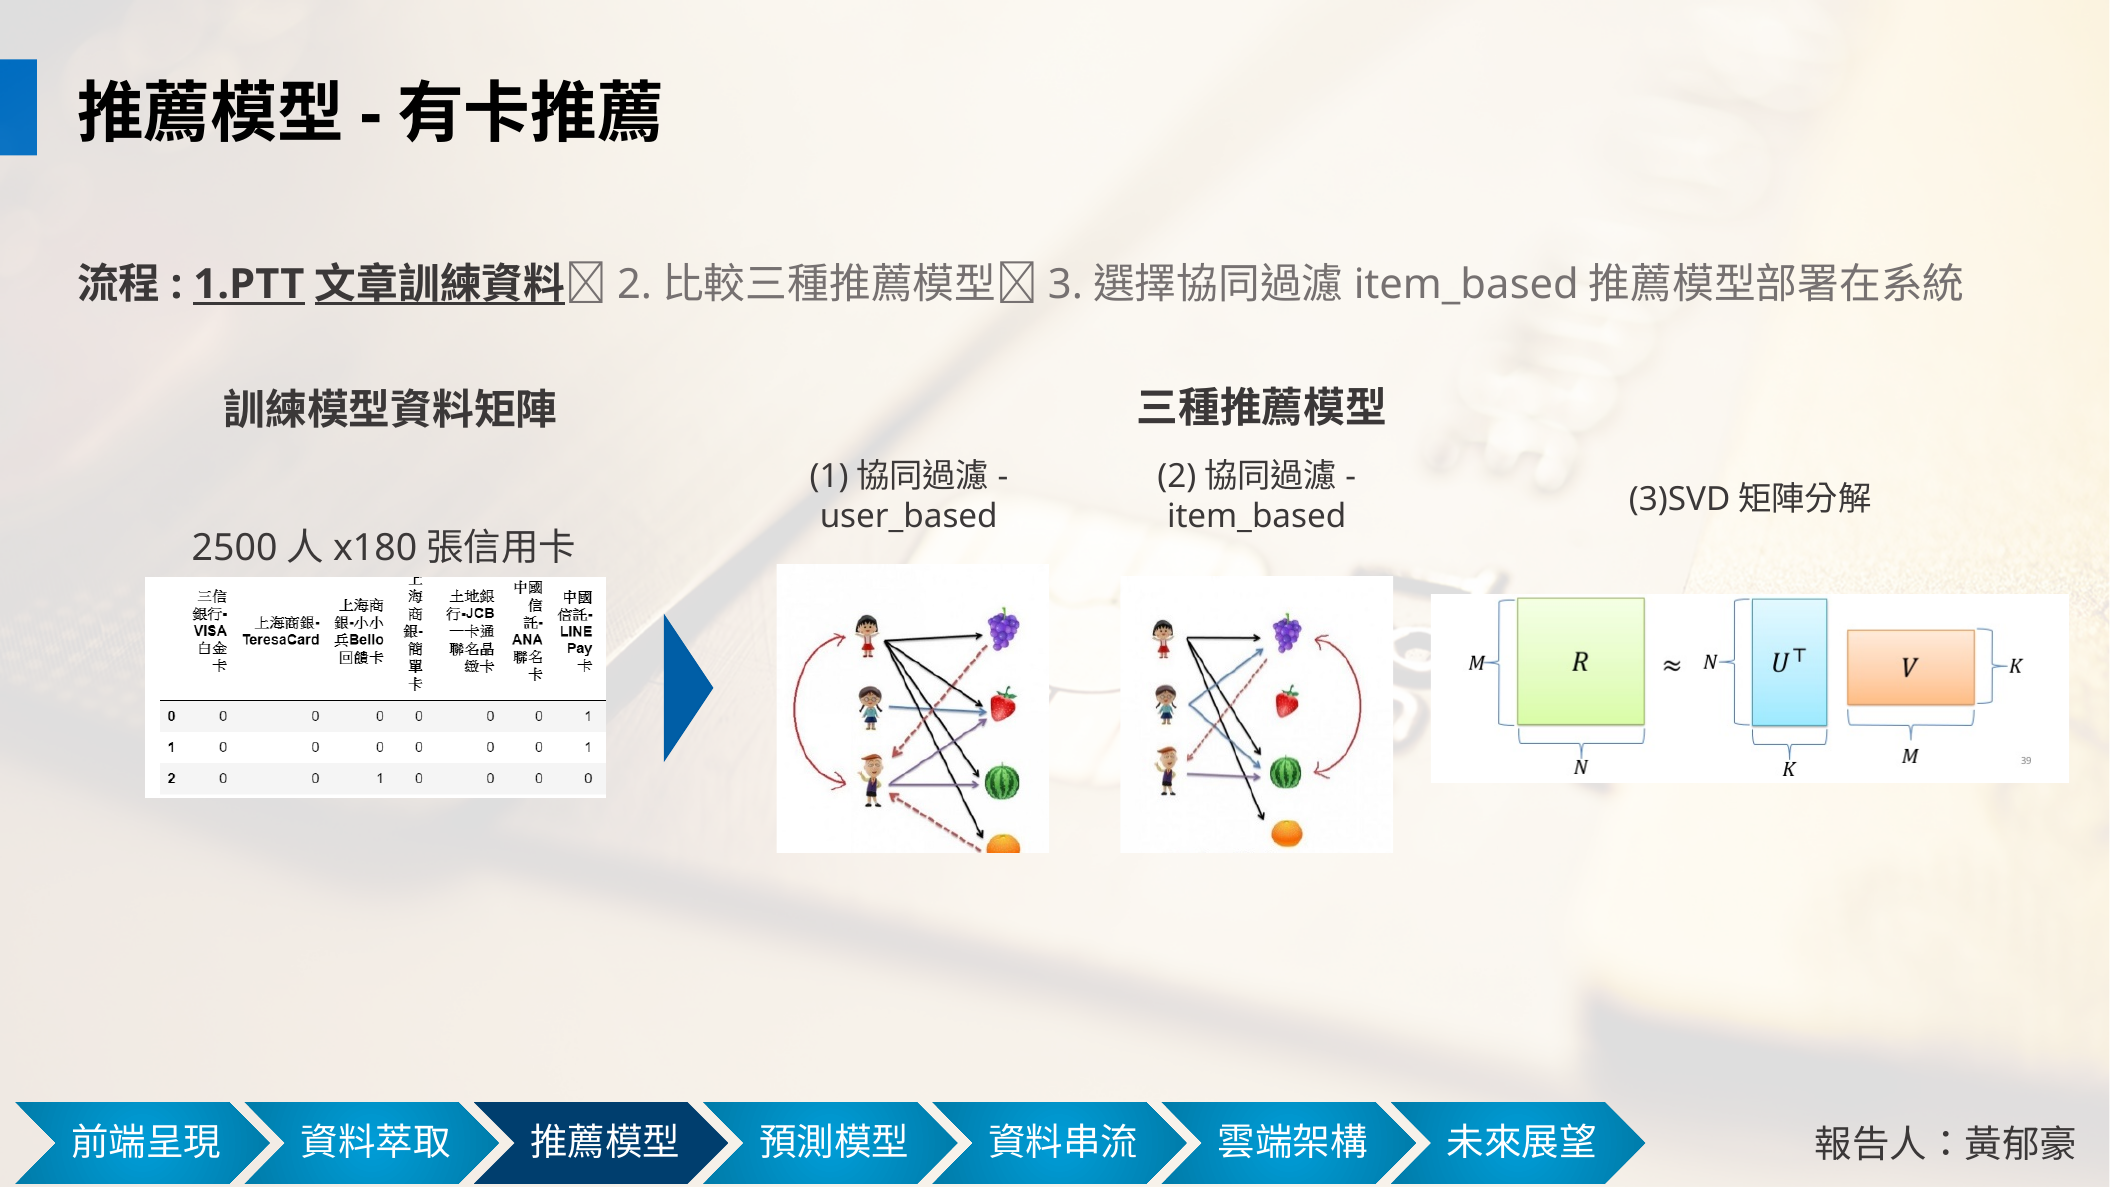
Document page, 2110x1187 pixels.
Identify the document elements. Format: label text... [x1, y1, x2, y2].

picture [776, 564, 1050, 853]
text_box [15, 1101, 1646, 1184]
text_box 2500人x180張信用卡 [171, 514, 597, 576]
text_box (3)SVD矩陣分解 [1570, 469, 1930, 526]
text_box 訓練模型資料矩陣 [182, 374, 599, 441]
text_box (2)協同過濾- item_based [1103, 446, 1411, 543]
text_box 推薦模型-有卡推薦 [61, 61, 913, 158]
picture [145, 577, 606, 798]
text_box 報告人：黃郁豪 [1798, 1112, 2095, 1174]
text_box 三種推薦模型 [1049, 373, 1475, 439]
text_box [663, 613, 714, 763]
picture [1120, 576, 1394, 853]
picture [1430, 594, 2070, 783]
text_box (1)協同過濾- user_based [752, 446, 1066, 543]
text_box 流程: 1.PTT文章訓練資料2.比較三種推薦模型3.選擇協同過濾item_based推薦模型部署在系統 [61, 249, 2072, 315]
